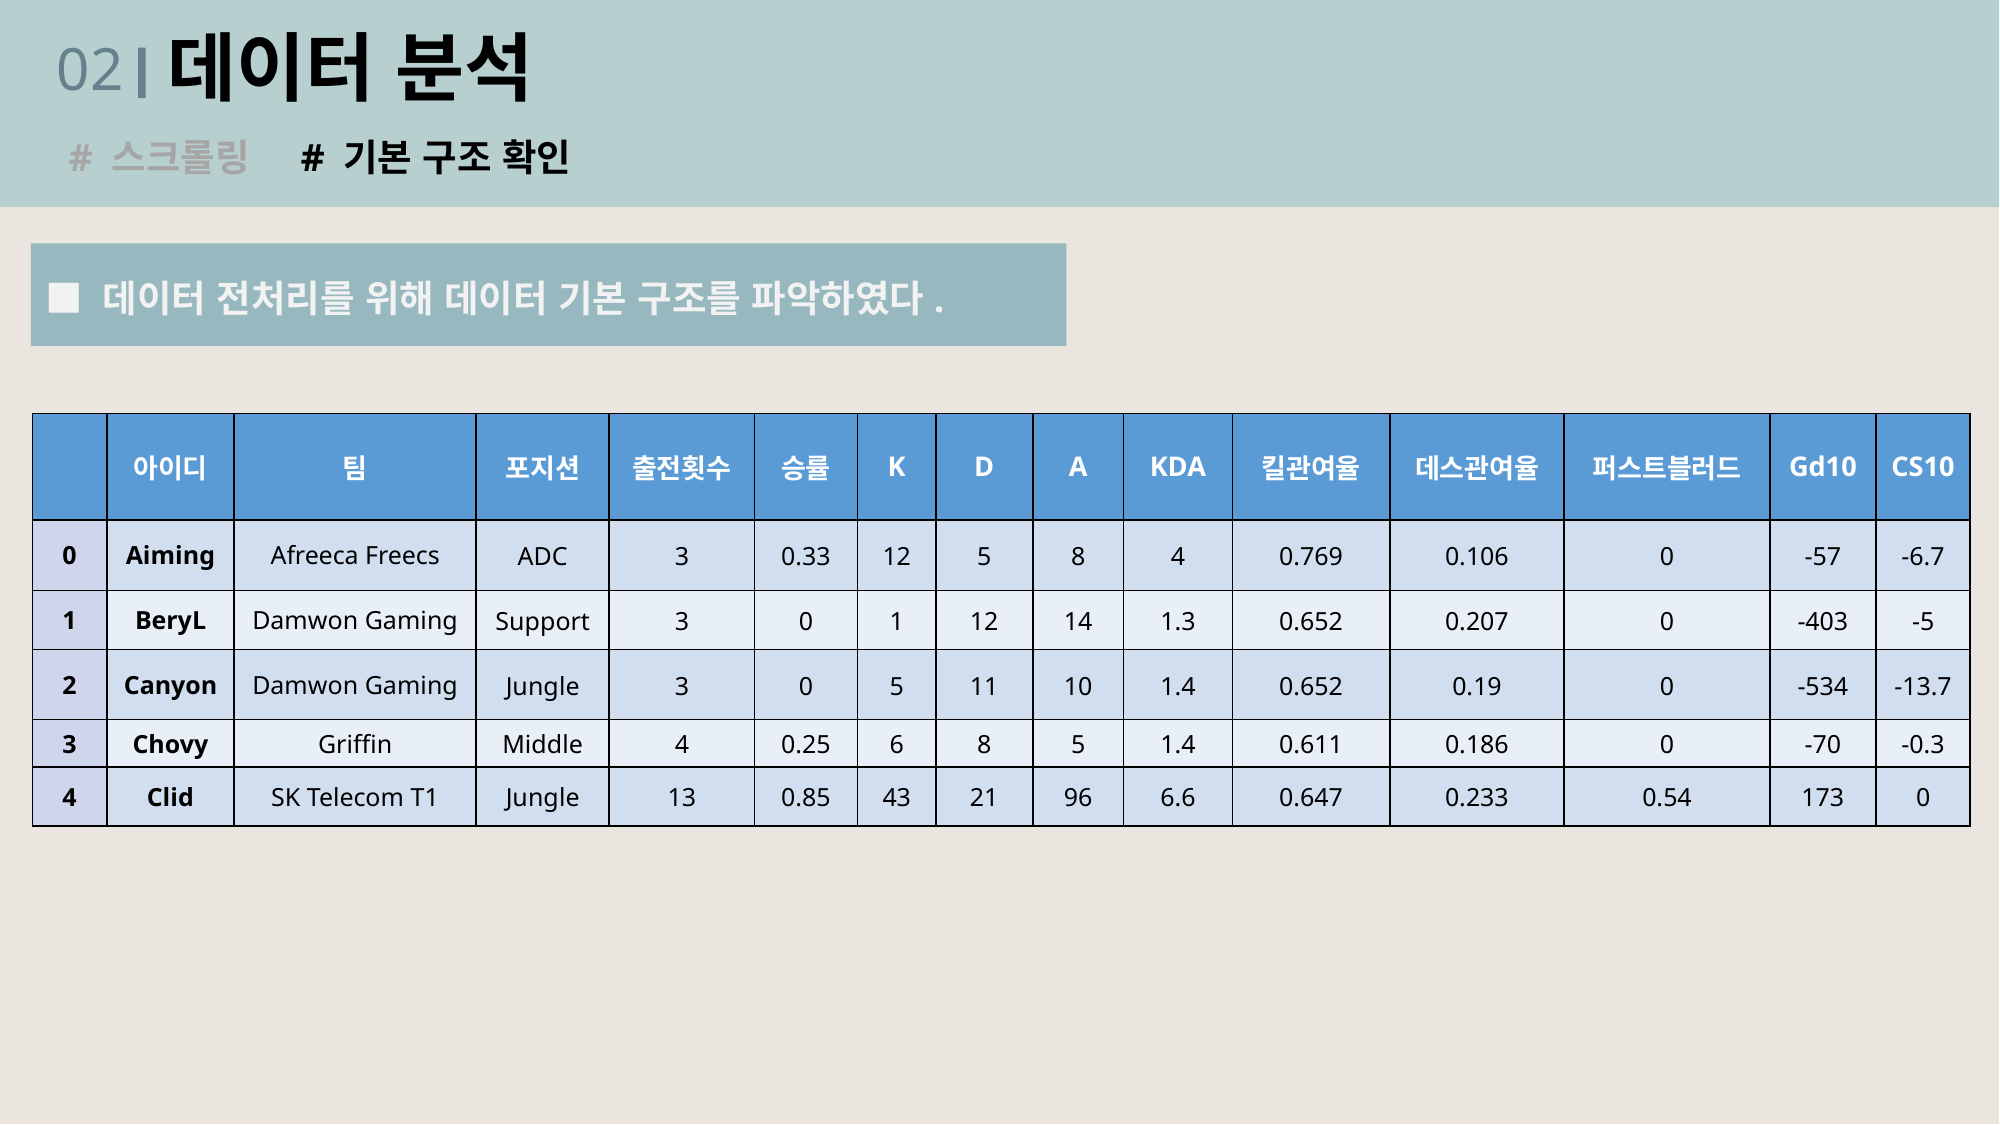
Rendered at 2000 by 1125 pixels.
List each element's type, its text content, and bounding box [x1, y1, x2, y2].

table_cell 0.652 [1233, 650, 1389, 719]
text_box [41, 12, 595, 120]
table_cell -70 [1771, 720, 1875, 766]
table_cell Afreeca Freecs [235, 521, 475, 590]
table_cell 0.769 [1233, 521, 1389, 590]
table_header 킬관여율 [1233, 414, 1389, 519]
table_cell Jungle [477, 650, 608, 719]
table_cell Chovy [108, 720, 233, 766]
table_cell Support [477, 591, 608, 649]
table_cell -57 [1771, 521, 1875, 590]
table_header A [1034, 414, 1123, 519]
table_cell Damwon Gaming [235, 591, 475, 649]
table_header D [937, 414, 1032, 519]
table_cell 21 [937, 768, 1032, 825]
table_header KDA [1124, 414, 1232, 519]
table_cell 0.207 [1391, 591, 1563, 649]
table_header [33, 414, 106, 519]
table_cell 3 [610, 591, 754, 649]
table_cell -534 [1771, 650, 1875, 719]
table_header CS10 [1877, 414, 1969, 519]
table_header 아이디 [108, 414, 233, 519]
table_cell -403 [1771, 591, 1875, 649]
table_cell 1 [858, 591, 935, 649]
table_cell BeryL [108, 591, 233, 649]
table_header 퍼스트블러드 [1565, 414, 1769, 519]
table_cell 0.33 [755, 521, 857, 590]
table_cell 8 [937, 720, 1032, 766]
table_header 승률 [755, 414, 857, 519]
table_header 포지션 [477, 414, 608, 519]
table_cell 6.6 [1124, 768, 1232, 825]
table_cell 0.186 [1391, 720, 1563, 766]
table_cell 13 [610, 768, 754, 825]
table_cell Damwon Gaming [235, 650, 475, 719]
table_cell 6 [858, 720, 935, 766]
table_cell 173 [1771, 768, 1875, 825]
table_cell 0 [1565, 521, 1769, 590]
table_header 데스관여율 [1391, 414, 1563, 519]
table_cell 1.4 [1124, 720, 1232, 766]
table_cell -0.3 [1877, 720, 1969, 766]
table_cell Canyon [108, 650, 233, 719]
table_cell 3 [610, 521, 754, 590]
table_cell ADC [477, 521, 608, 590]
table_cell 4 [33, 768, 106, 825]
table_cell 0.652 [1233, 591, 1389, 649]
table_cell -5 [1877, 591, 1969, 649]
table_header K [858, 414, 935, 519]
table_cell 0.85 [755, 768, 857, 825]
table_cell 43 [858, 768, 935, 825]
table_cell 0 [1877, 768, 1969, 825]
table_cell 0.19 [1391, 650, 1563, 719]
table_cell 0.106 [1391, 521, 1563, 590]
table_cell 2 [33, 650, 106, 719]
table_cell 1.3 [1124, 591, 1232, 649]
table_cell 0 [1565, 650, 1769, 719]
table_cell 4 [610, 720, 754, 766]
table_cell 5 [937, 521, 1032, 590]
table_cell Jungle [477, 768, 608, 825]
table_cell 96 [1034, 768, 1123, 825]
table_cell 3 [33, 720, 106, 766]
table_cell 14 [1034, 591, 1123, 649]
table_cell 4 [1124, 521, 1232, 590]
table_cell 0.611 [1233, 720, 1389, 766]
table_header 팀 [235, 414, 475, 519]
table_cell SK Telecom T1 [235, 768, 475, 825]
table_cell 0 [755, 591, 857, 649]
table_cell 0.54 [1565, 768, 1769, 825]
table_cell 0 [755, 650, 857, 719]
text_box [30, 242, 1068, 347]
table_cell Griffin [235, 720, 475, 766]
table_cell 5 [858, 650, 935, 719]
table_cell 5 [1034, 720, 1123, 766]
table_cell Aiming [108, 521, 233, 590]
table_cell 0 [1565, 720, 1769, 766]
table_cell 12 [937, 591, 1032, 649]
table_cell 0.25 [755, 720, 857, 766]
table_cell 0 [33, 521, 106, 590]
table_cell 3 [610, 650, 754, 719]
table_cell 8 [1034, 521, 1123, 590]
table_header Gd10 [1771, 414, 1875, 519]
text_box # 스크롤링 # 기본 구조 확인 [53, 125, 1103, 186]
table_cell 1.4 [1124, 650, 1232, 719]
table_cell 0.647 [1233, 768, 1389, 825]
text_box [0, 0, 2000, 208]
table_cell -13.7 [1877, 650, 1969, 719]
table_cell 10 [1034, 650, 1123, 719]
table_header 출전횟수 [610, 414, 754, 519]
table_cell 12 [858, 521, 935, 590]
table_cell -6.7 [1877, 521, 1969, 590]
table_cell 1 [33, 591, 106, 649]
table_cell 0.233 [1391, 768, 1563, 825]
table_cell Middle [477, 720, 608, 766]
table_cell 11 [937, 650, 1032, 719]
table_cell Clid [108, 768, 233, 825]
table_cell 0 [1565, 591, 1769, 649]
